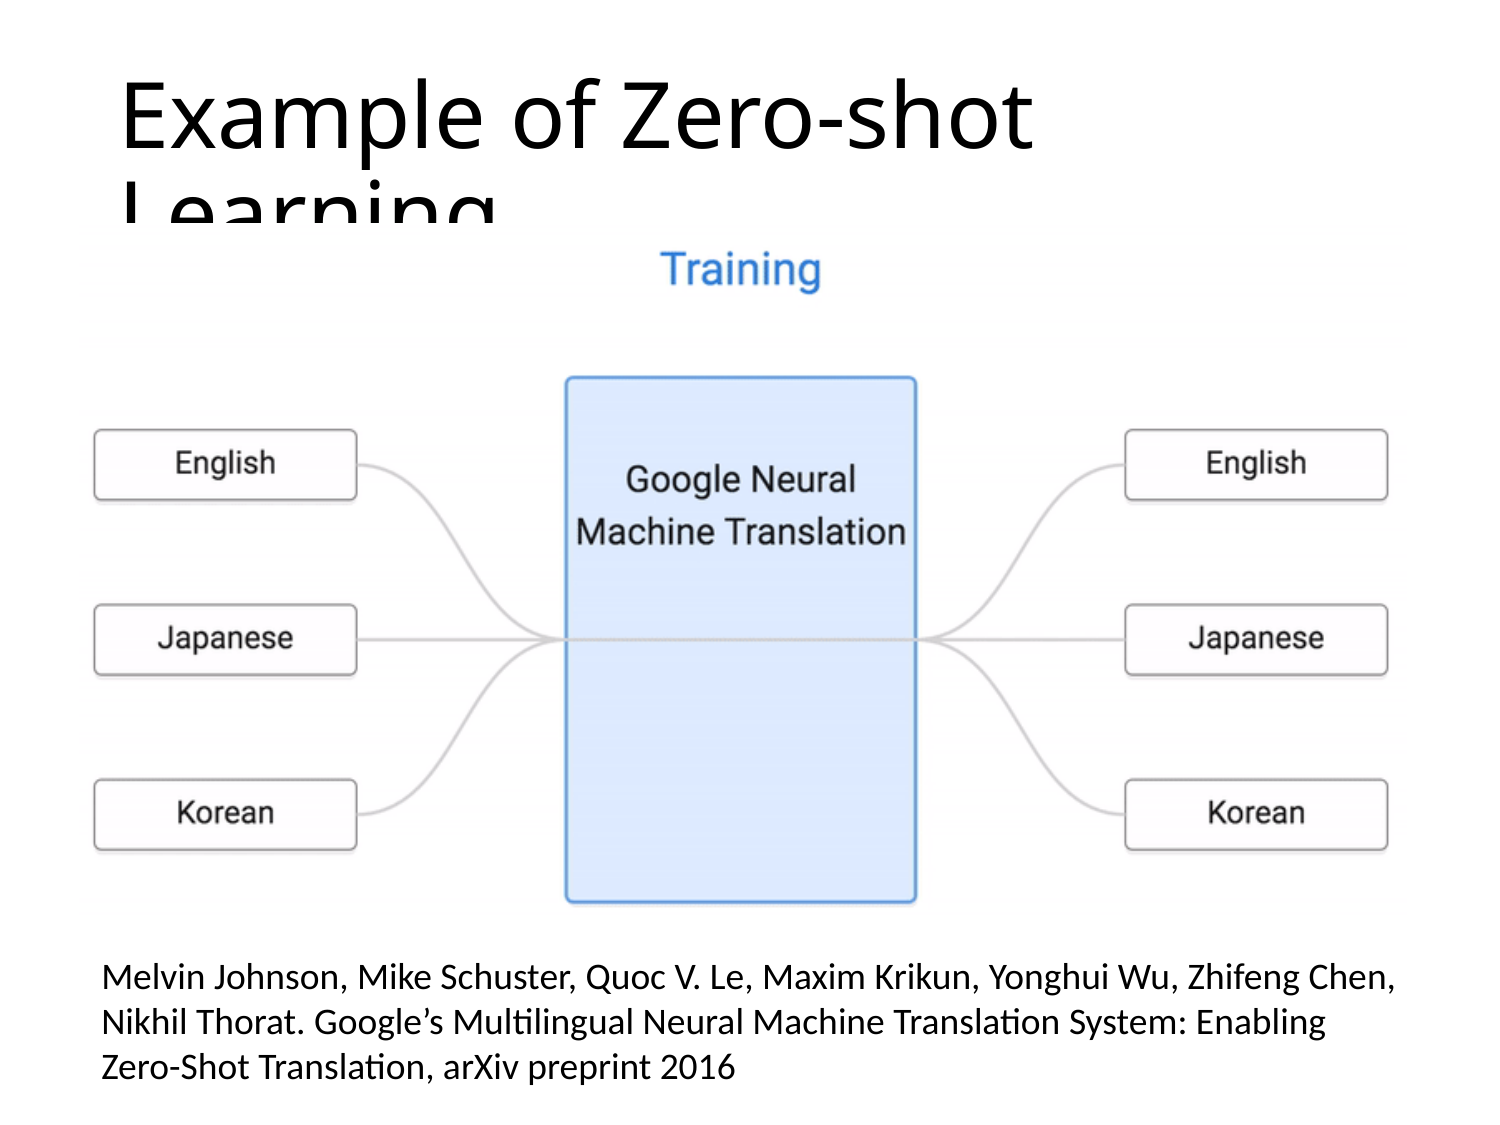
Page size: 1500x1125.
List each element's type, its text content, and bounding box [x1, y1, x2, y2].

title Example of Zero-shot Learning [103, 59, 1397, 223]
text_box Melvin Johnson, Mike Schuster, Quoc V. Le, Maxim Krikun, Yonghui Wu, Zhifeng Chen, Nikhil Thorat. Google’s Multilingual Neural Machine Translation System: Enabling Zero-Shot Translation, arXiv preprint 2016 [86, 944, 1426, 1095]
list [79, 223, 1407, 926]
